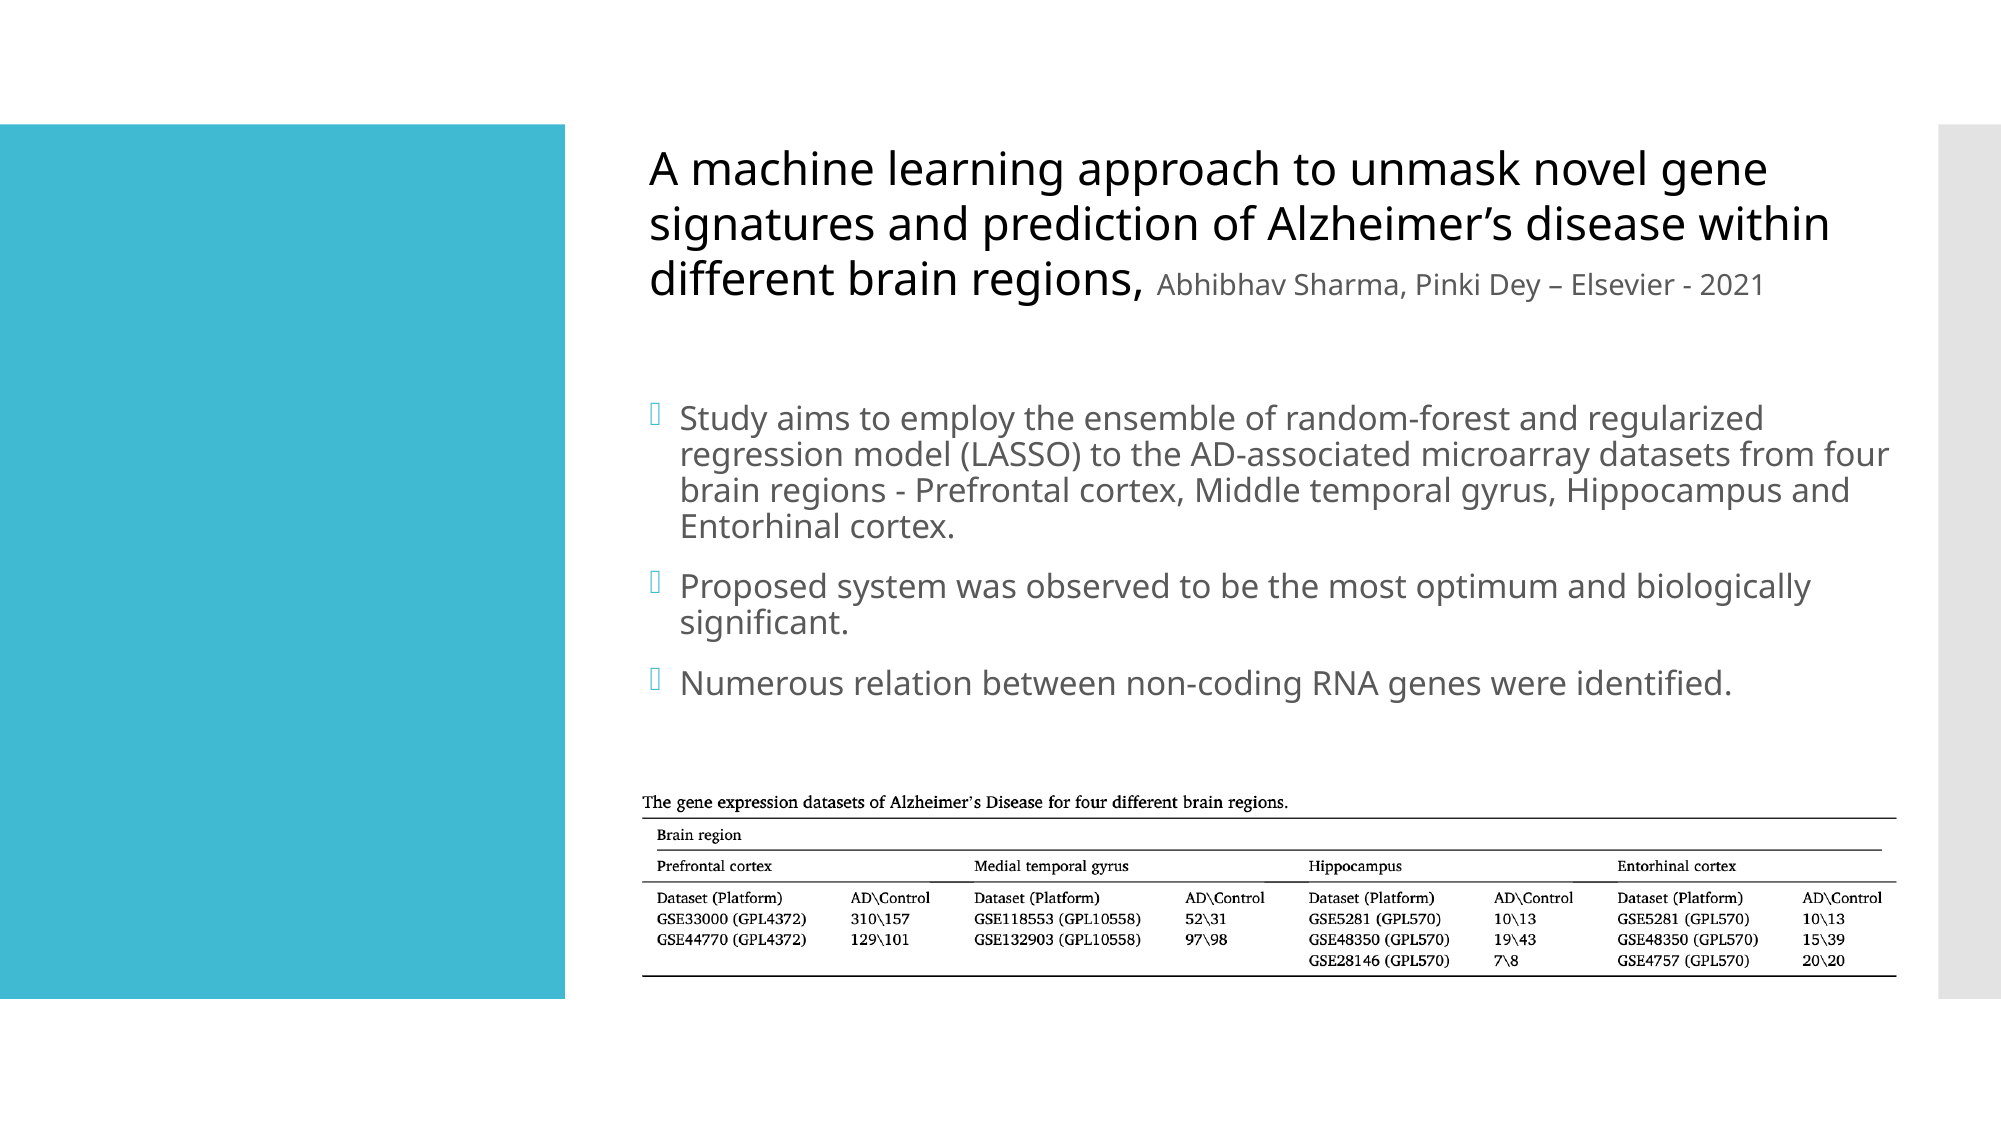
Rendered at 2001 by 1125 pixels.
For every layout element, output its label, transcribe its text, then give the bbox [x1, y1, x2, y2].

list Study aims to employ the ensemble of random-forest and regularized regression model (LASSO) to the AD-associated microarray datasets from four brain regions - Prefrontal cortex, Middle temporal gyrus, Hippocampus and Entorhinal cortex. Proposed system was observed to be the most optimum and biologically significant. Numerous relation between non-coding RNA genes were identified. [634, 394, 1910, 791]
text_box A machine learning approach to unmask novel gene signatures and prediction of Alzheimer’s disease within different brain regions, Abhibhav Sharma, Pinki Dey – Elsevier - 2021 [634, 131, 1910, 312]
picture [634, 791, 1910, 994]
